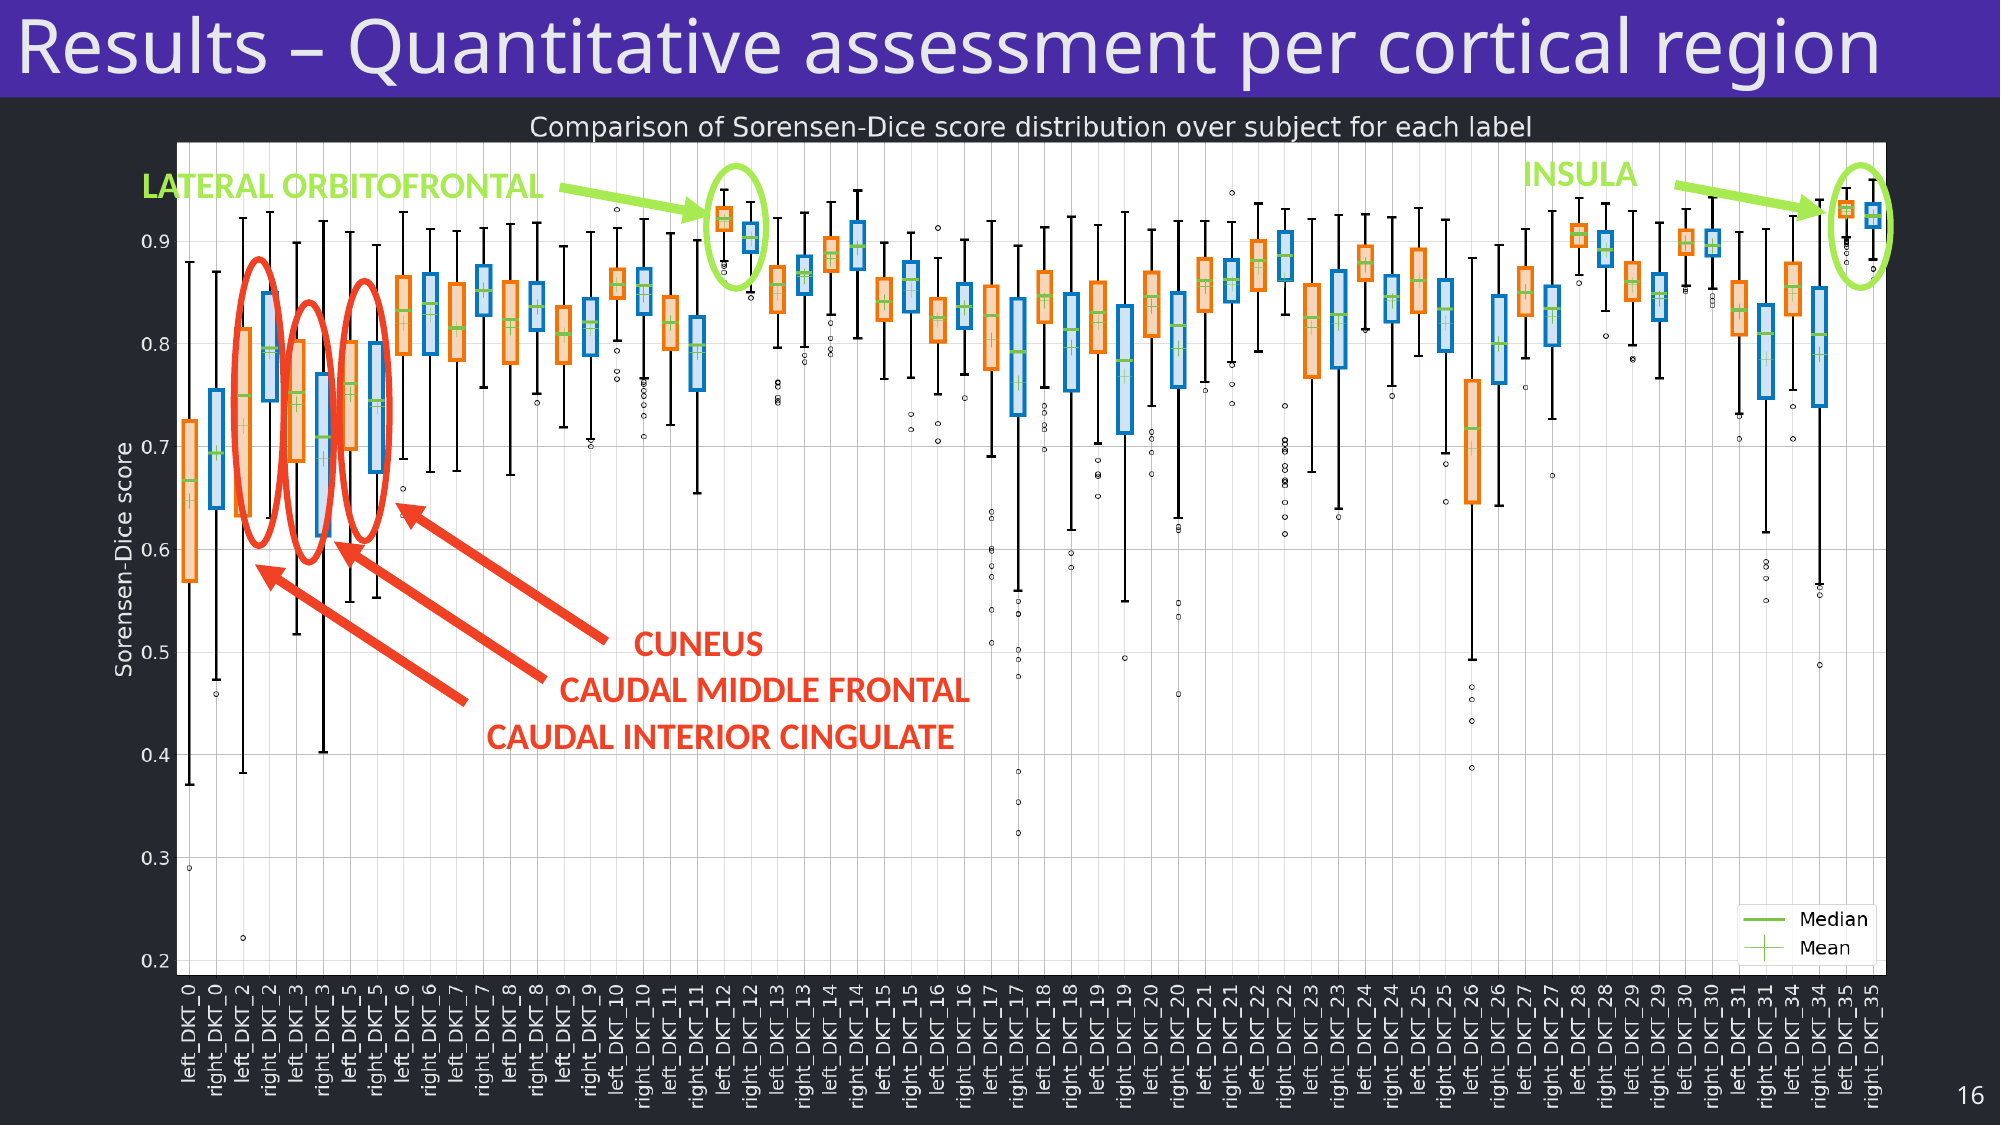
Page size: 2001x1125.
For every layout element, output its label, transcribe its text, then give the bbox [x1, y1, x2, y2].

picture [109, 110, 1891, 1112]
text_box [254, 564, 467, 704]
slide_number 16 [1550, 1065, 2000, 1125]
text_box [395, 502, 607, 642]
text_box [559, 187, 712, 216]
text_box Results – Quantitative assessment per cortical region [0, 0, 2000, 98]
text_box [333, 541, 546, 681]
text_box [1674, 184, 1827, 213]
